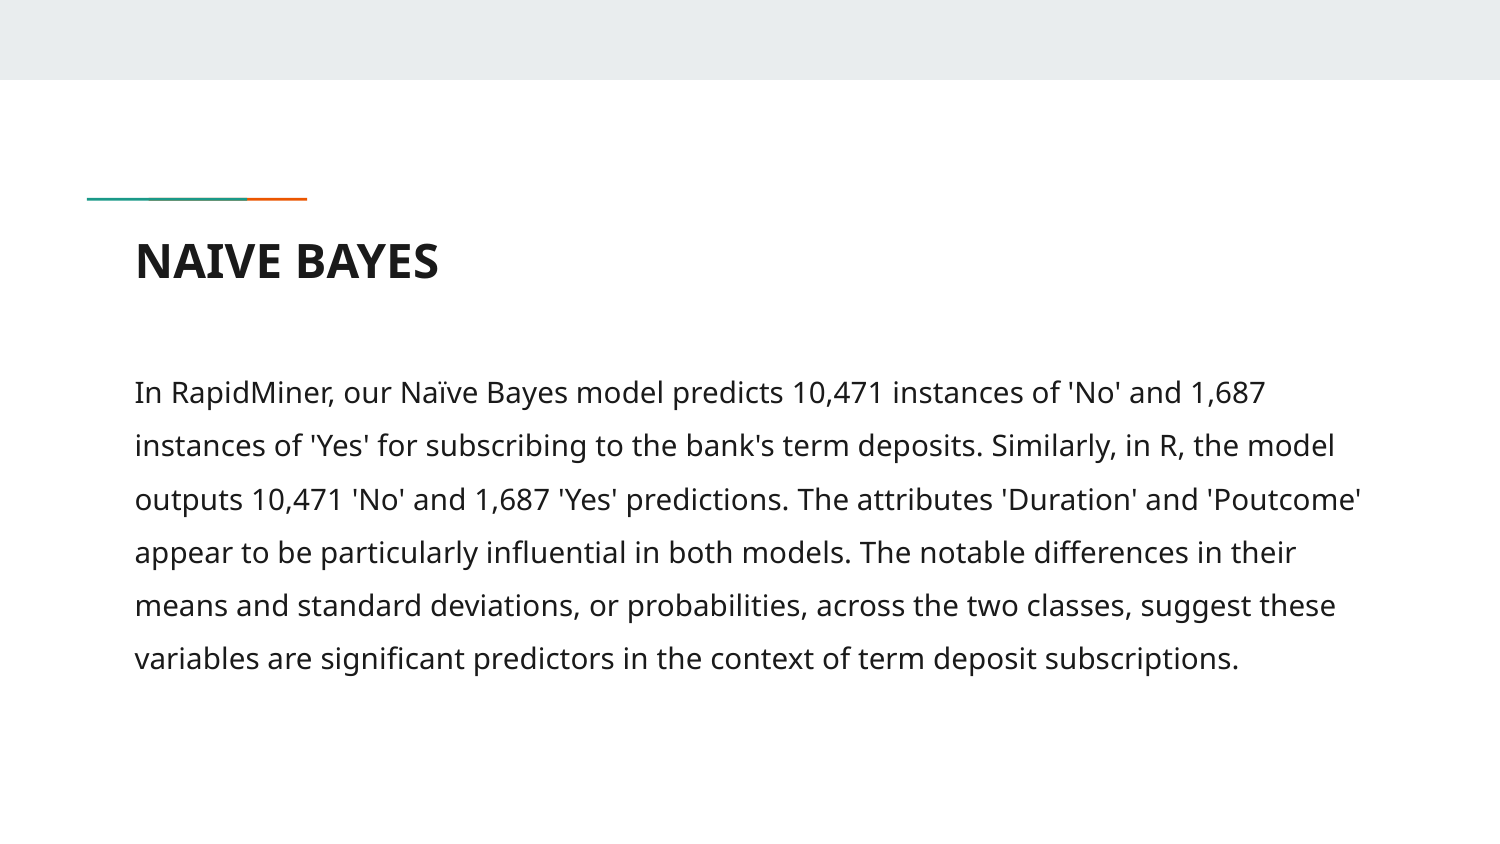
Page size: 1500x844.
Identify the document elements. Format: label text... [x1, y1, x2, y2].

list In RapidMiner, our Naïve Bayes model predicts 10,471 instances of 'No' and 1,687 instances of 'Yes' for subscribing to the bank's term deposits. Similarly, in R, the model outputs 10,471 'No' and 1,687 'Yes' predictions. The attributes 'Duration' and 'Poutcome' appear to be particularly influential in both models. The notable differences in their means and standard deviations, or probabilities, across the two classes, suggest these variables are significant predictors in the context of term deposit subscriptions. [119, 341, 1381, 712]
title NAIVE BAYES [119, 216, 1381, 305]
